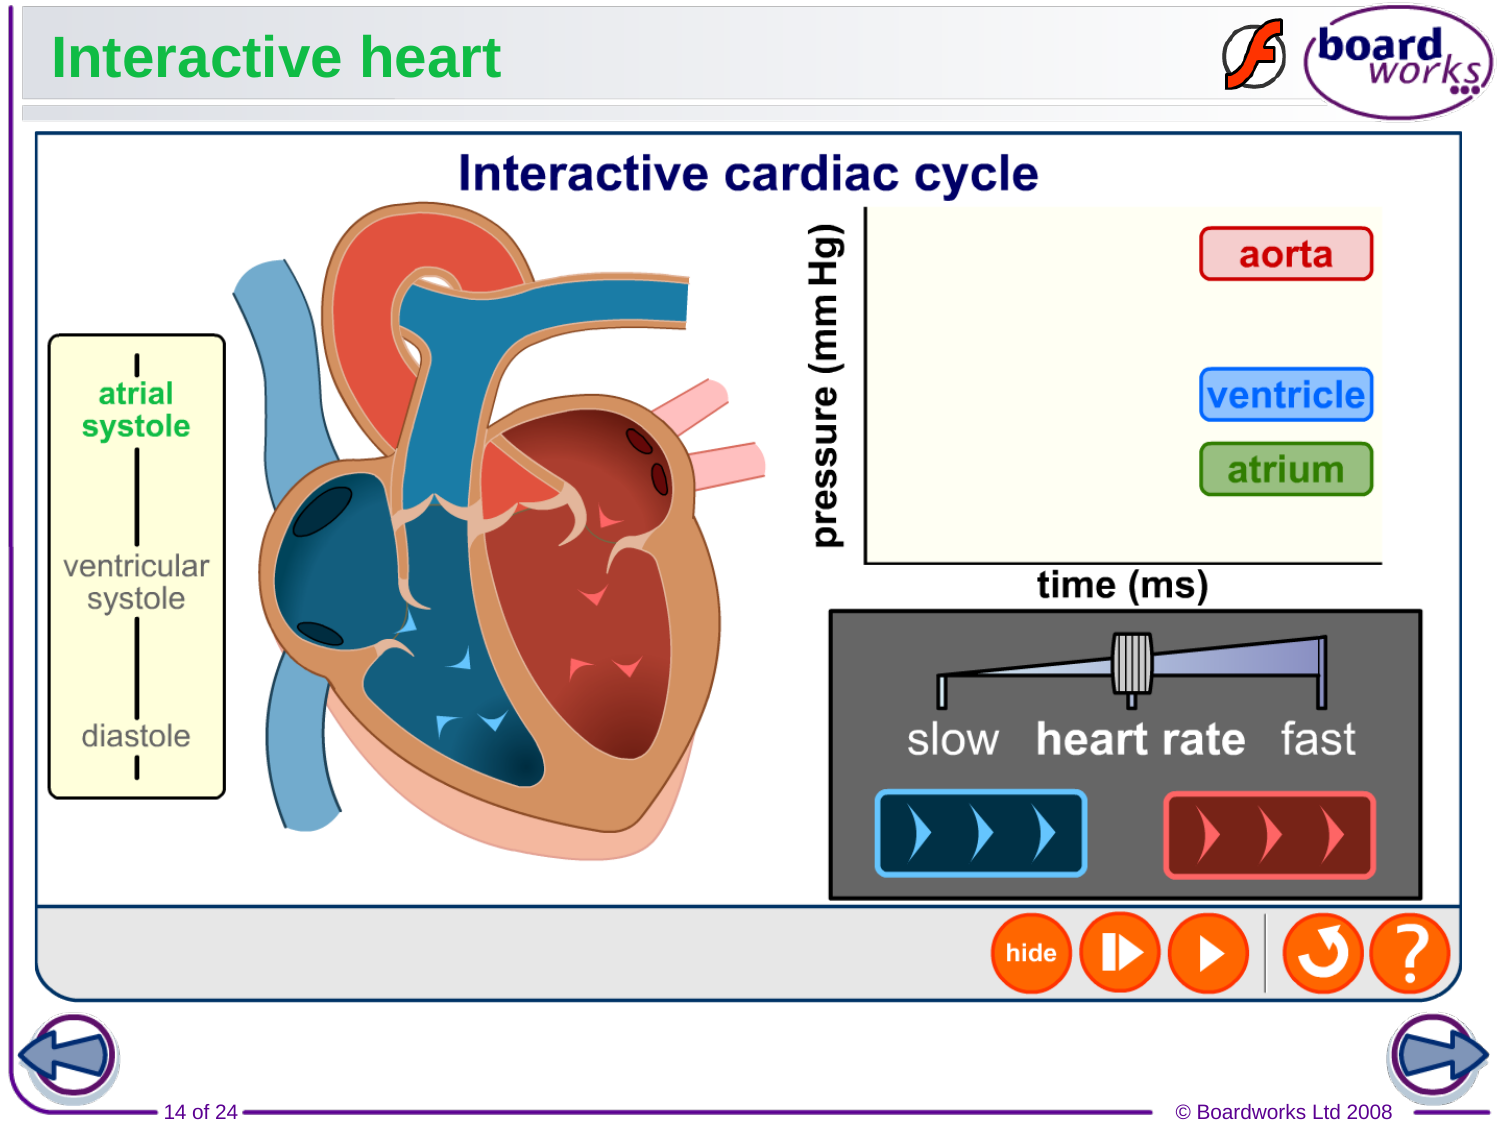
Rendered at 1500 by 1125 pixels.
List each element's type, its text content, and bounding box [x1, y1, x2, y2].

picture [0, 0, 1500, 1125]
title Interactive heart [36, 8, 1225, 100]
